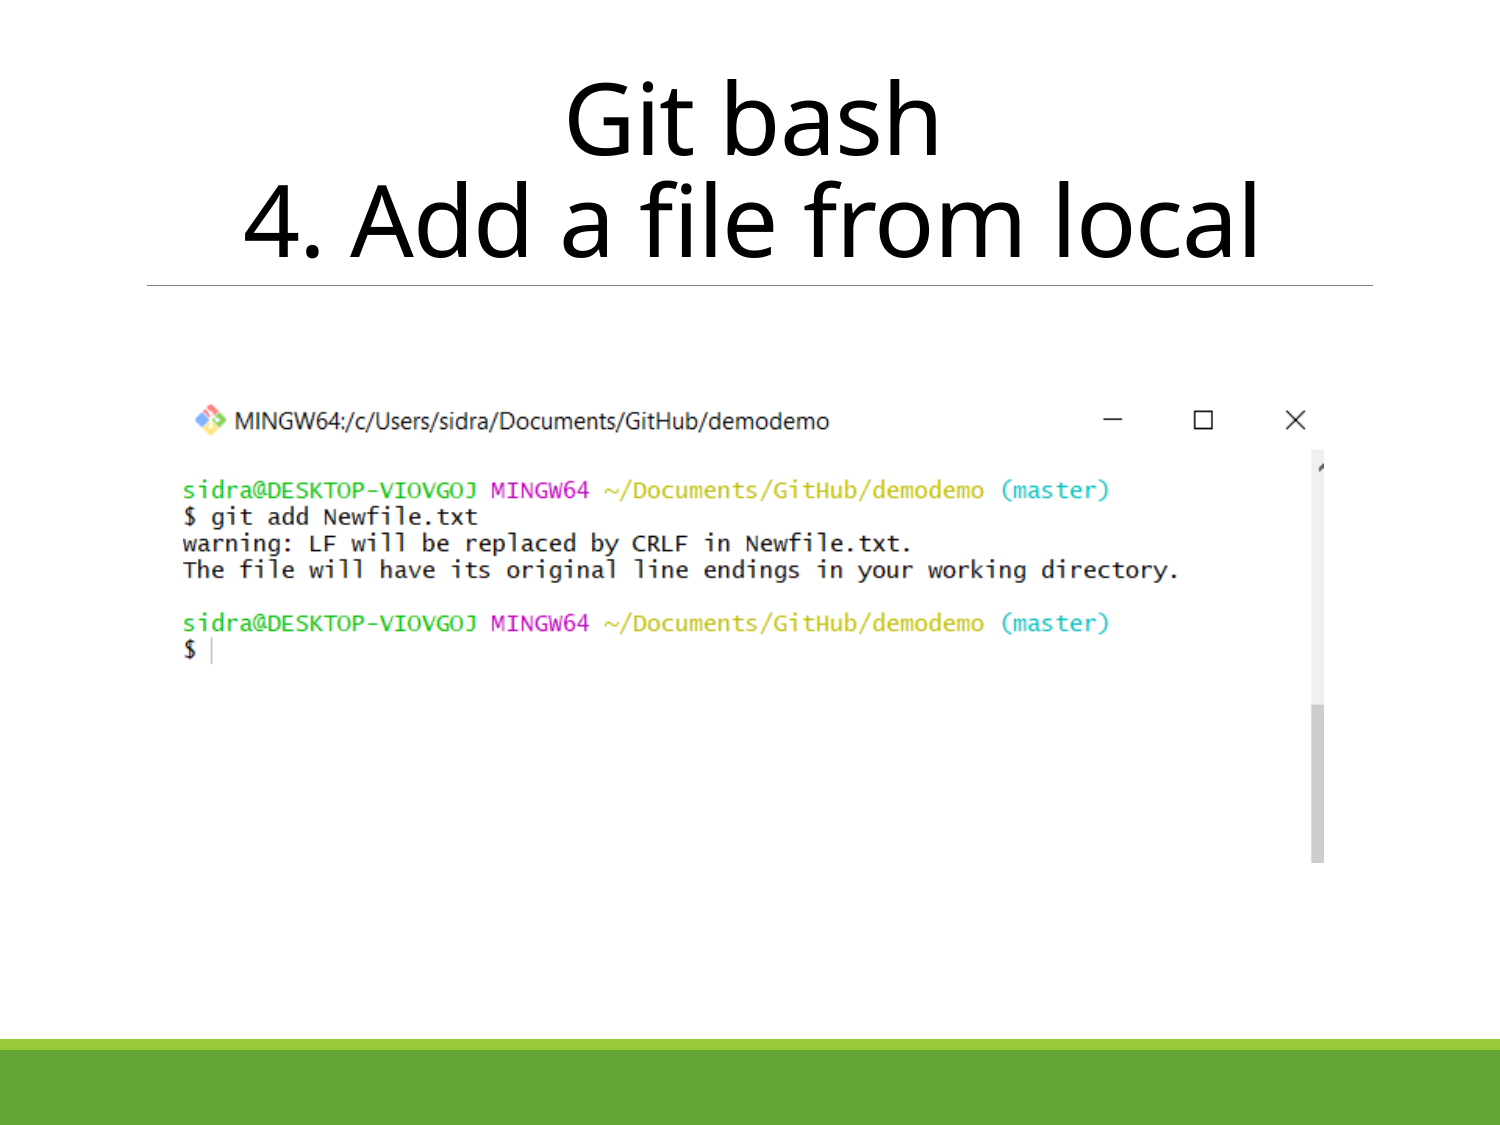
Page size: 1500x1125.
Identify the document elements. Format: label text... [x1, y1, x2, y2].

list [182, 402, 1325, 863]
title Git bash 4. Add a file from local [135, 47, 1373, 285]
